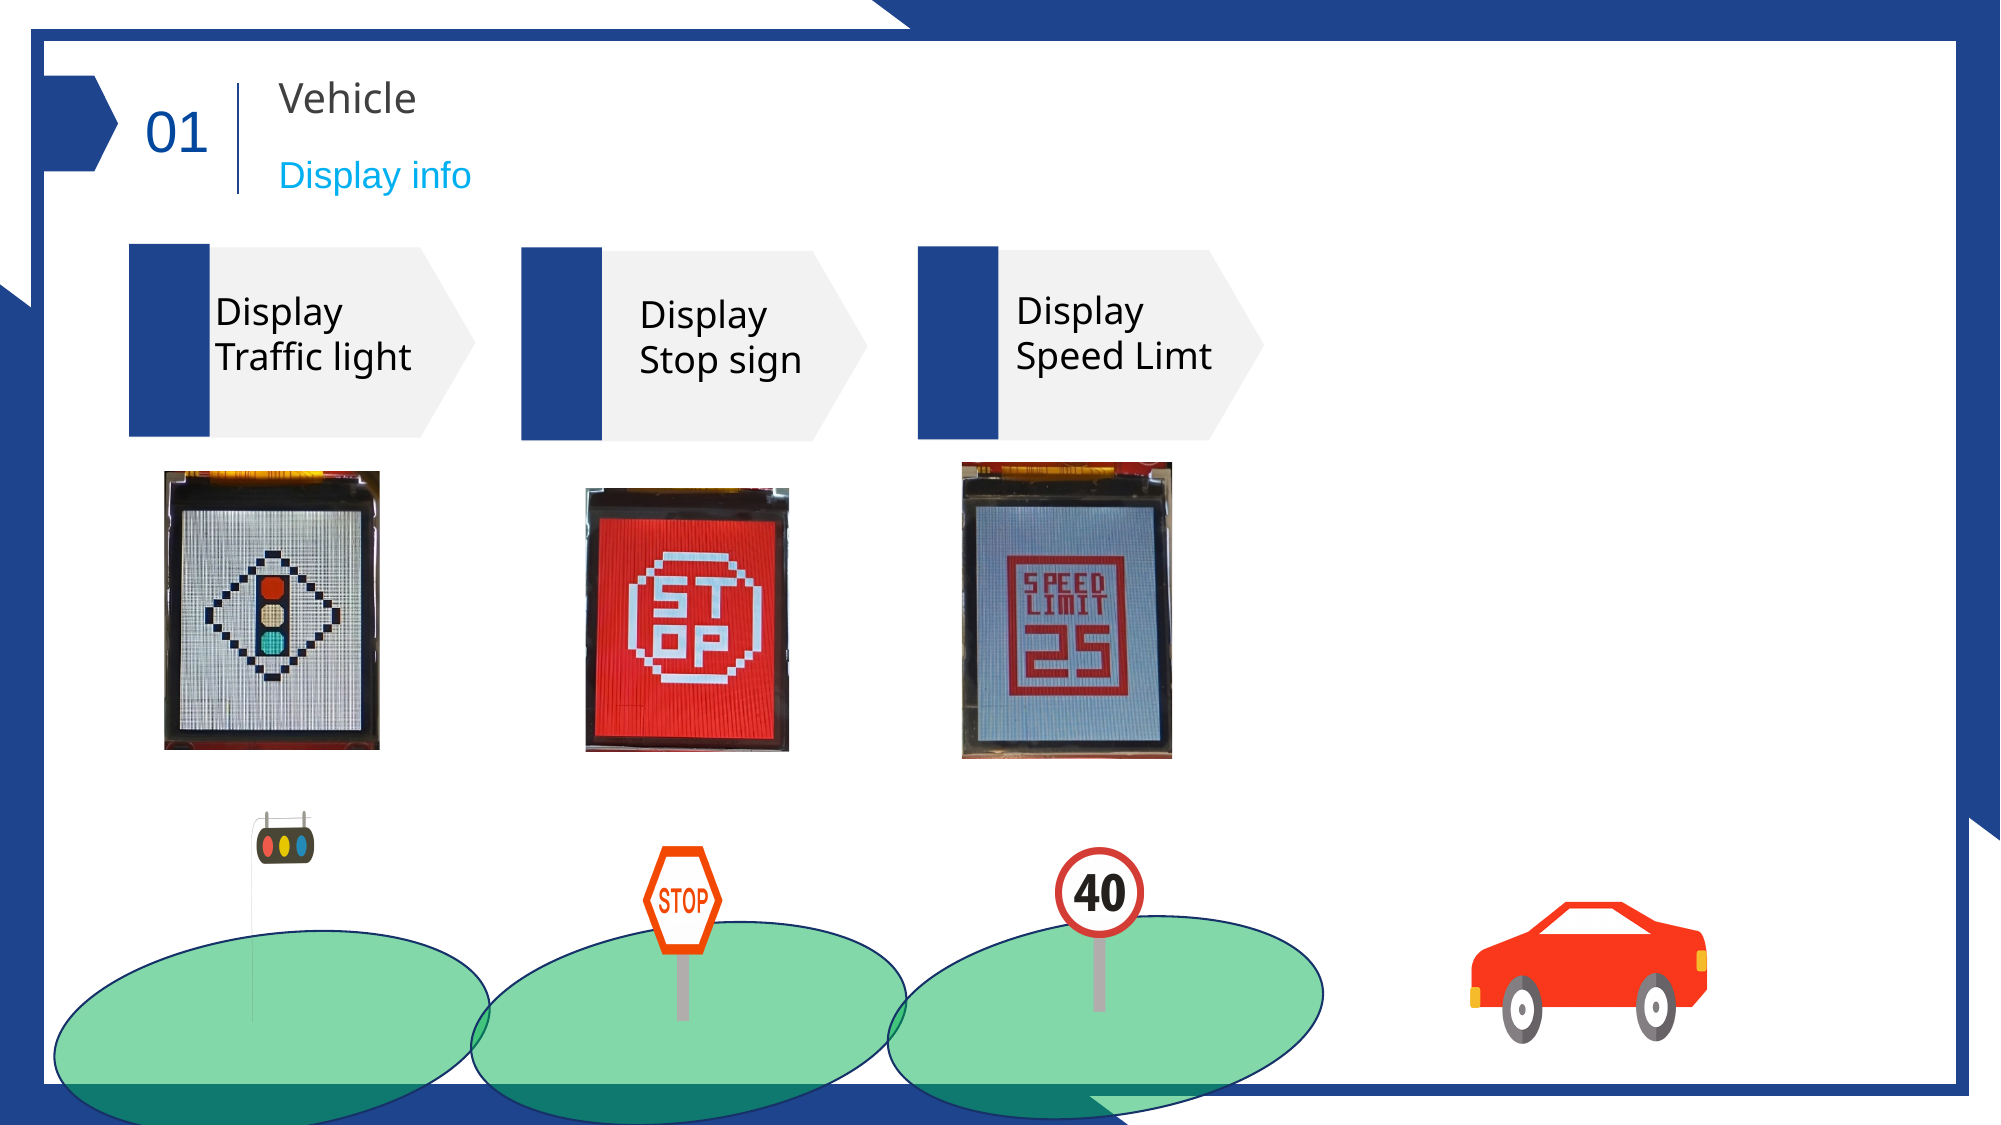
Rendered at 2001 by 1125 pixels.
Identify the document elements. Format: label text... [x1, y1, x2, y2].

picture [225, 799, 340, 1033]
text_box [1037, 842, 1161, 1026]
picture [620, 836, 745, 1031]
picture [1457, 749, 1720, 1125]
text_box [41, 74, 120, 173]
text_box 01 [130, 86, 226, 171]
text_box [53, 930, 491, 1125]
text_box [129, 246, 477, 439]
text_box [520, 246, 603, 441]
text_box Display Stop sign [624, 284, 818, 389]
text_box Display Speed Limt [1001, 279, 1228, 385]
text_box [918, 248, 1266, 442]
picture [585, 488, 790, 752]
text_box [237, 71, 893, 195]
text_box [128, 243, 211, 438]
picture [164, 471, 380, 750]
text_box [917, 245, 999, 440]
text_box [470, 920, 908, 1125]
text_box Display Traffic light [199, 280, 427, 386]
text_box [886, 915, 1325, 1121]
text_box [521, 249, 869, 443]
picture [961, 462, 1173, 759]
